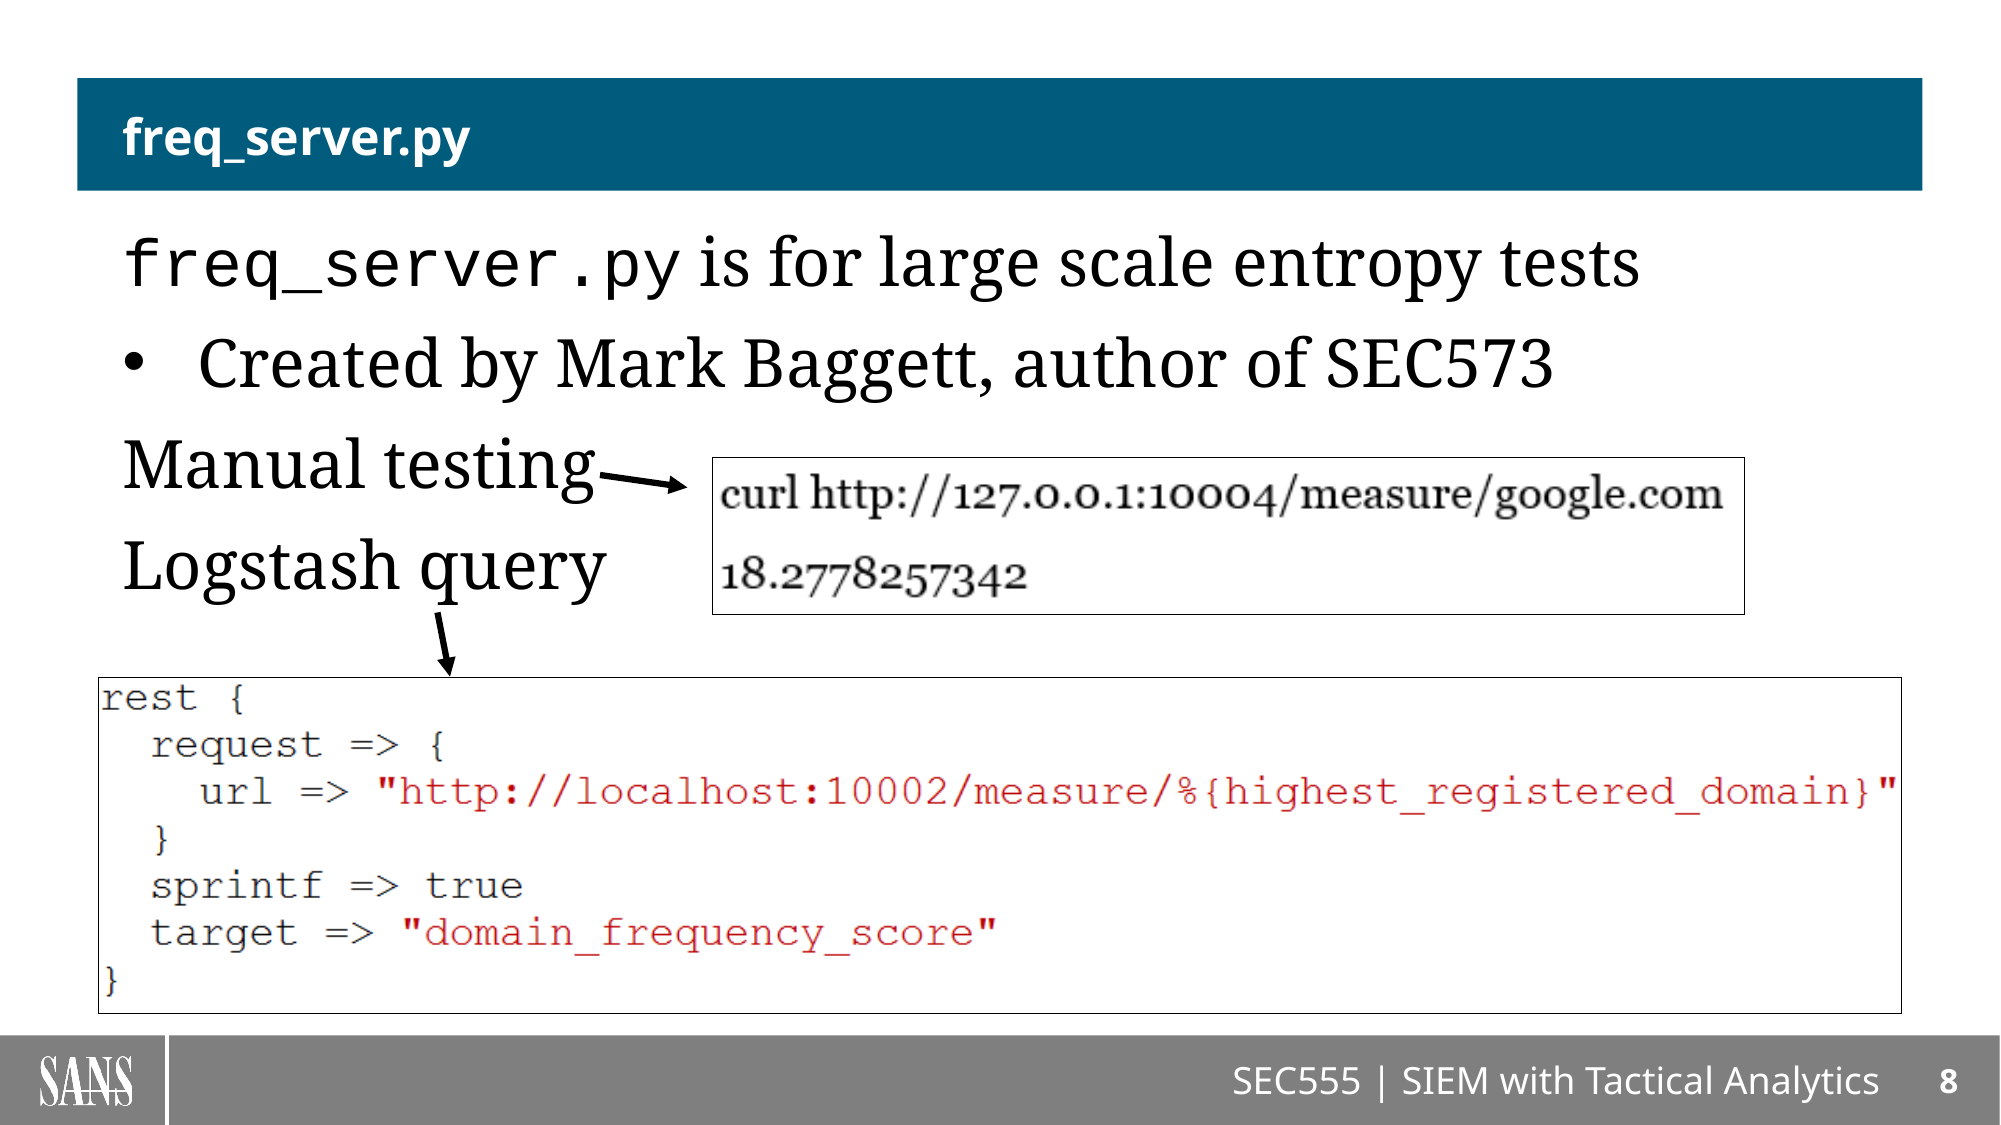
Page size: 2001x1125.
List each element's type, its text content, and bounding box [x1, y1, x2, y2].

picture [712, 457, 1745, 615]
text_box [437, 612, 450, 677]
title freq_server.py [107, 78, 1893, 191]
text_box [599, 474, 688, 488]
list freq_server.py is for large scale entropy tests Created by Mark Baggett, author of SEC573 Manual testing Logstash query [107, 212, 1893, 677]
picture [98, 677, 1902, 1014]
